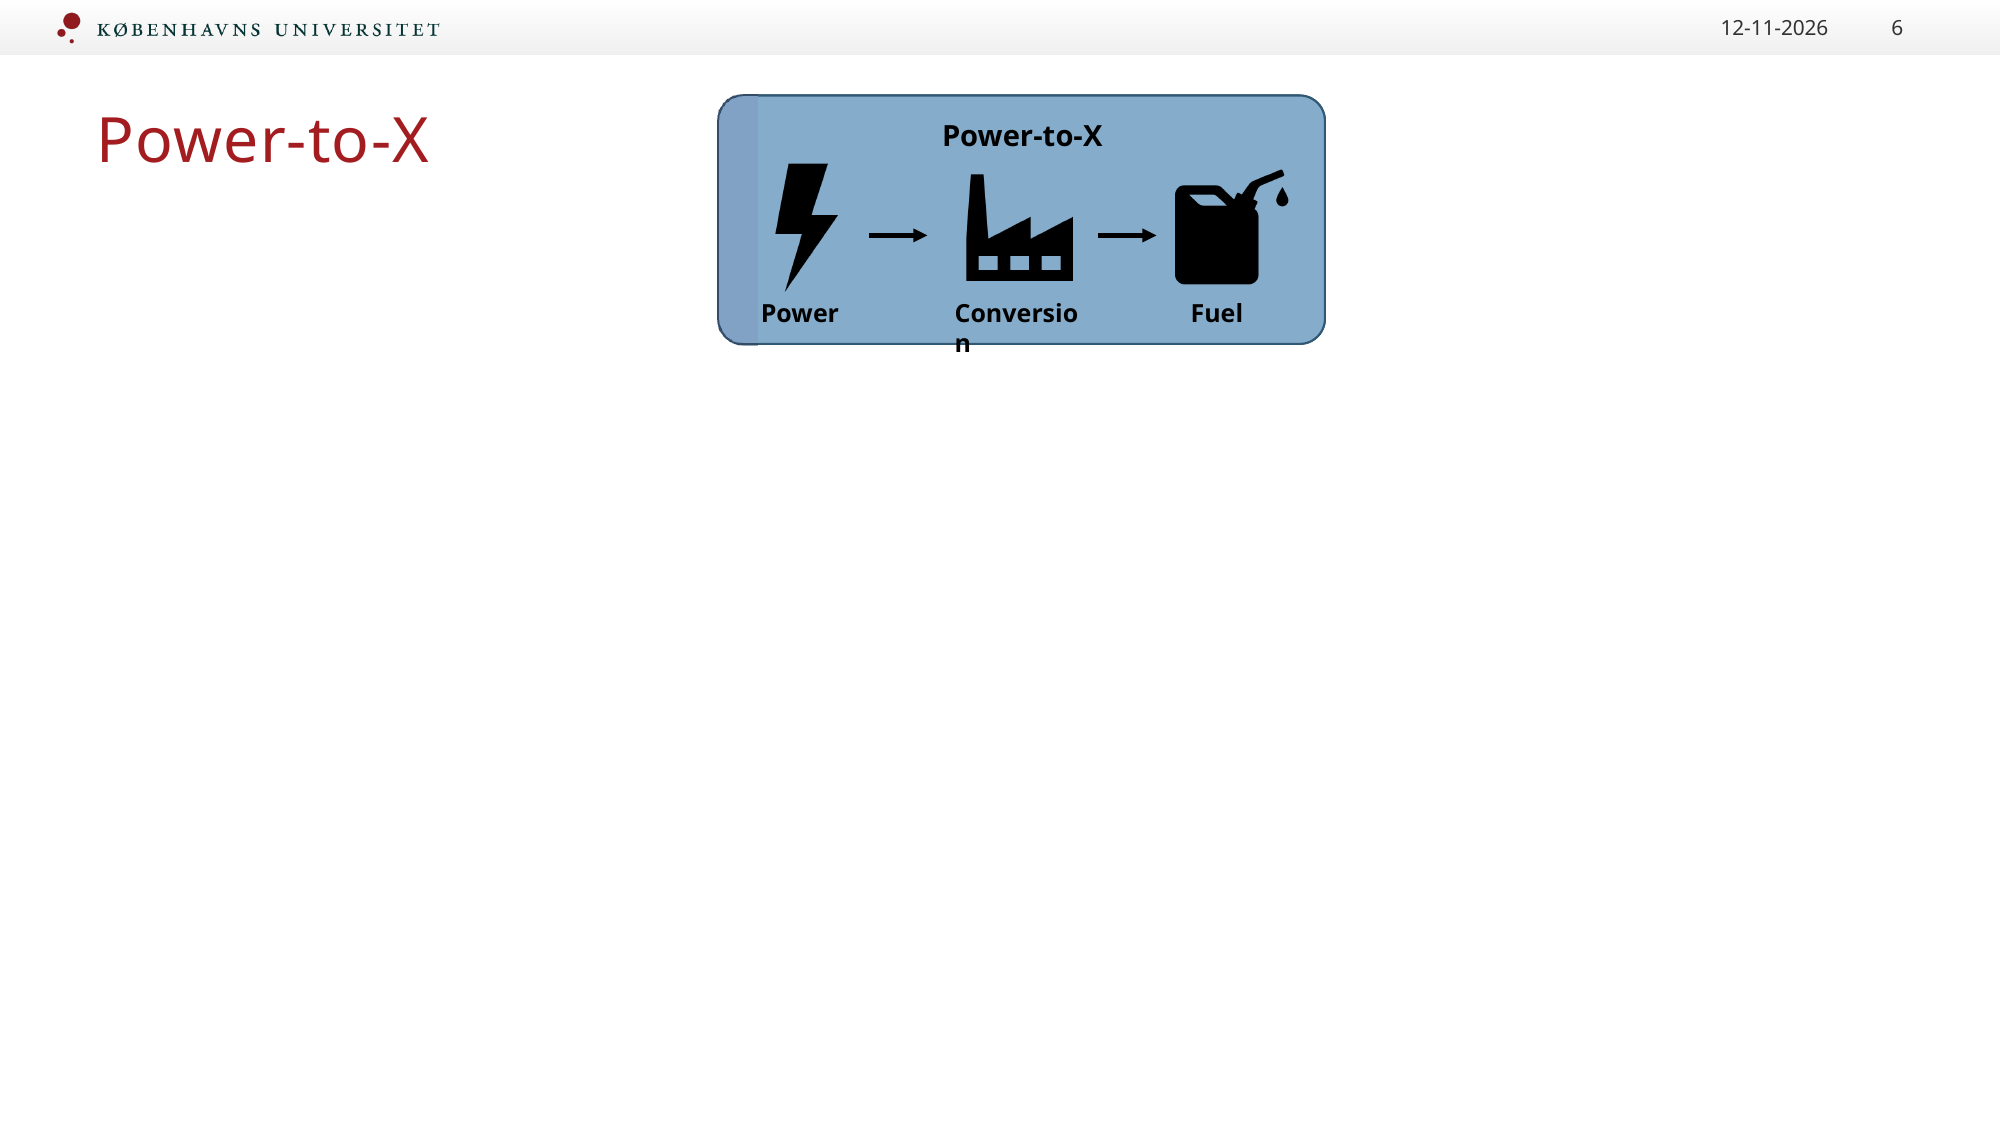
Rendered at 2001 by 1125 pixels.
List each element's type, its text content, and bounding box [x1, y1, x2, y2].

slide_number 6 [1840, 14, 1904, 43]
picture [1156, 152, 1307, 303]
text_box Conversion [939, 290, 1110, 365]
text_box Fuel [1175, 303, 1260, 335]
text_box [758, 94, 1326, 345]
picture [91, 15, 476, 42]
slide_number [1694, 14, 1829, 43]
text_box Power [758, 303, 880, 335]
picture [87, 77, 882, 365]
text_box Power-to-X [927, 110, 1119, 161]
picture [944, 152, 1095, 303]
